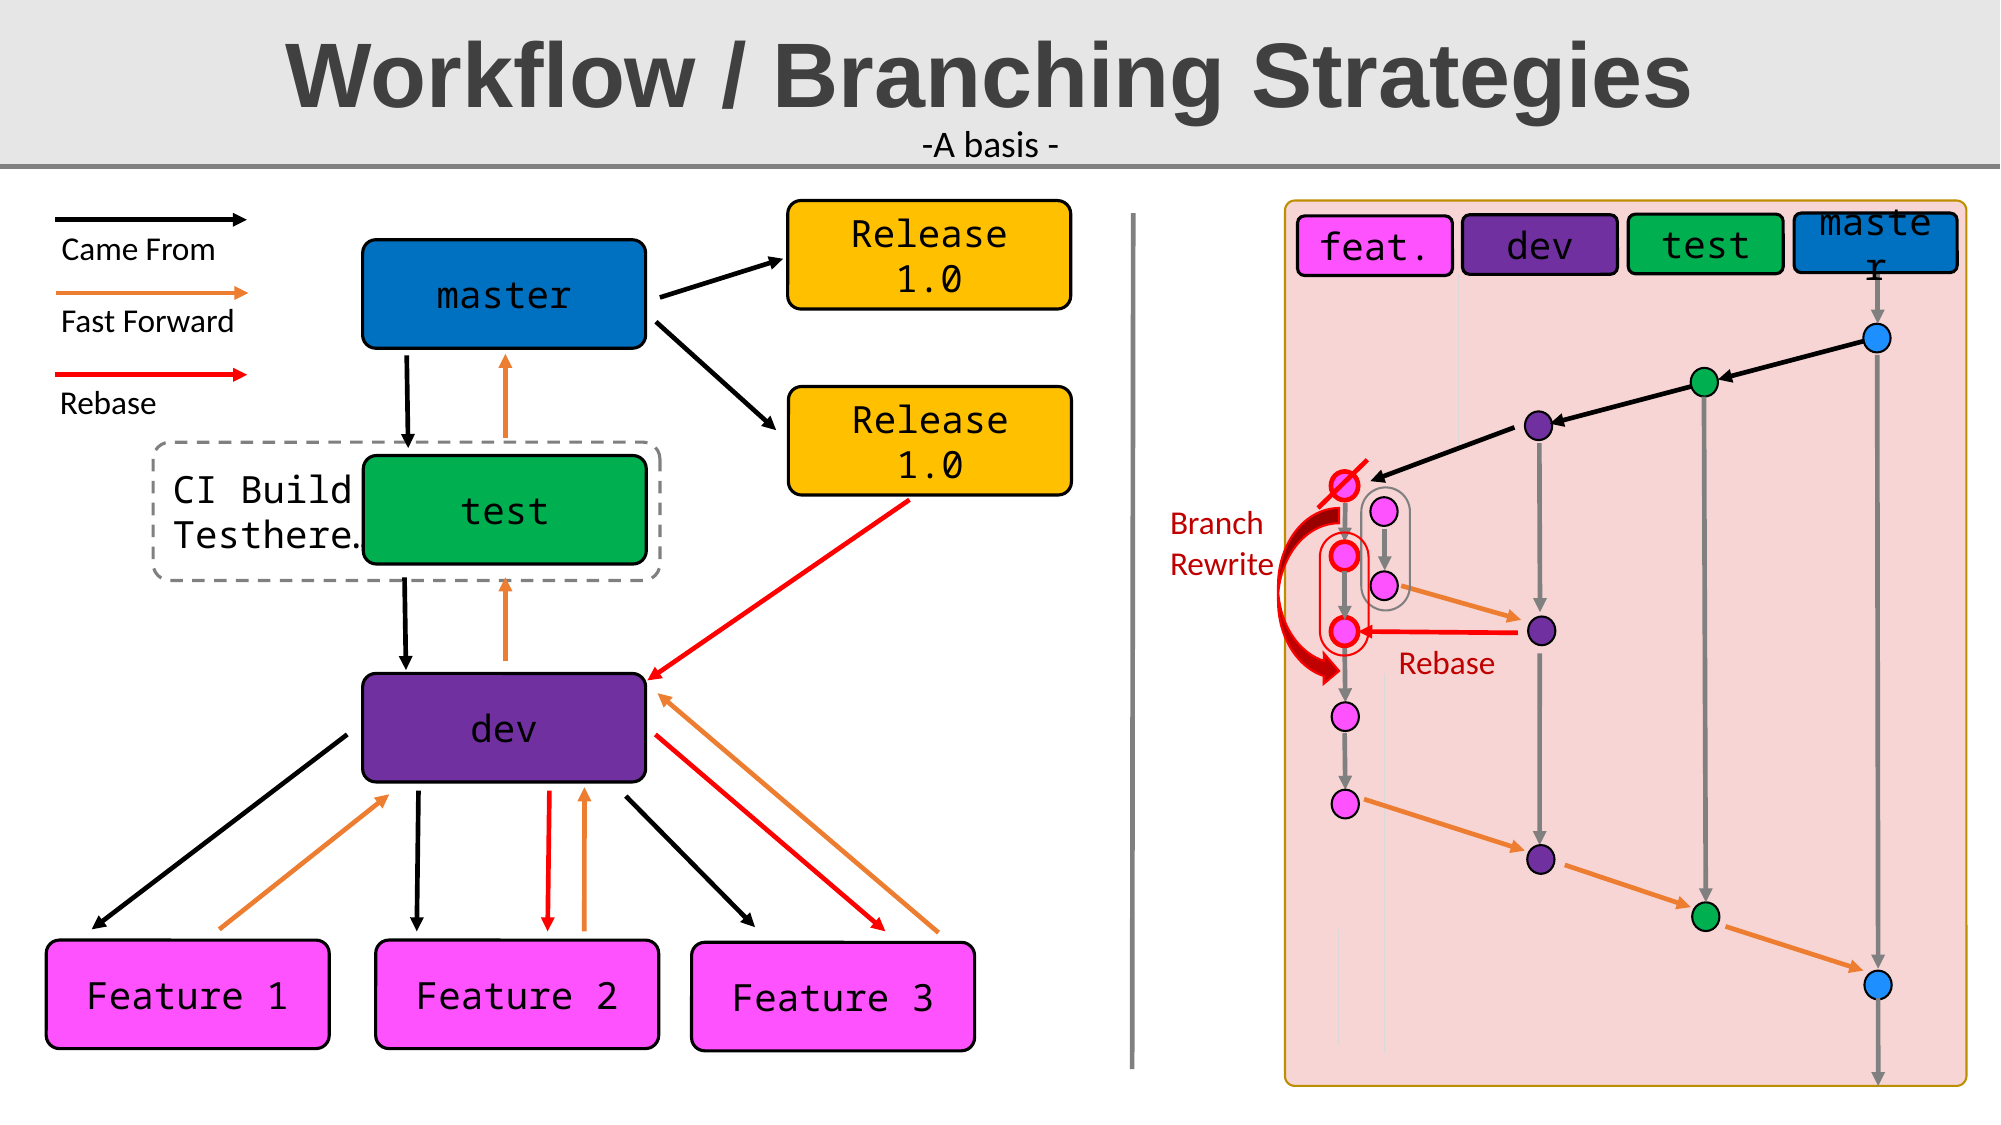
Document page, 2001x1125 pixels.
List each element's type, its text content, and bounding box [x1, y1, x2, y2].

text_box Fast Forward [45, 290, 254, 349]
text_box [647, 499, 910, 681]
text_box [1284, 200, 1967, 1086]
text_box [0, 0, 2000, 164]
text_box Rebase [44, 372, 253, 431]
text_box -A basis - [20, 169, 1961, 173]
text_box Came From [46, 218, 254, 277]
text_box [219, 794, 390, 930]
text_box master [361, 238, 647, 350]
text_box dev [361, 672, 647, 783]
text_box -A basis - [20, 112, 1961, 164]
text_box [1155, 459, 1518, 690]
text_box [657, 693, 939, 933]
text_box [659, 258, 784, 298]
text_box Release 1.0 [787, 385, 1073, 497]
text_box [91, 734, 348, 930]
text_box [625, 796, 655, 928]
text_box test [362, 454, 648, 566]
text_box Feature 2 [374, 939, 660, 1050]
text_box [655, 321, 777, 431]
text_box CI Build Testhere… [152, 441, 661, 582]
text_box Feature 1 [45, 939, 331, 1050]
text_box Workflow / Branching Strategies [20, 8, 1961, 112]
text_box Release 1.0 [786, 199, 1072, 311]
text_box Feature 3 [690, 941, 976, 1052]
